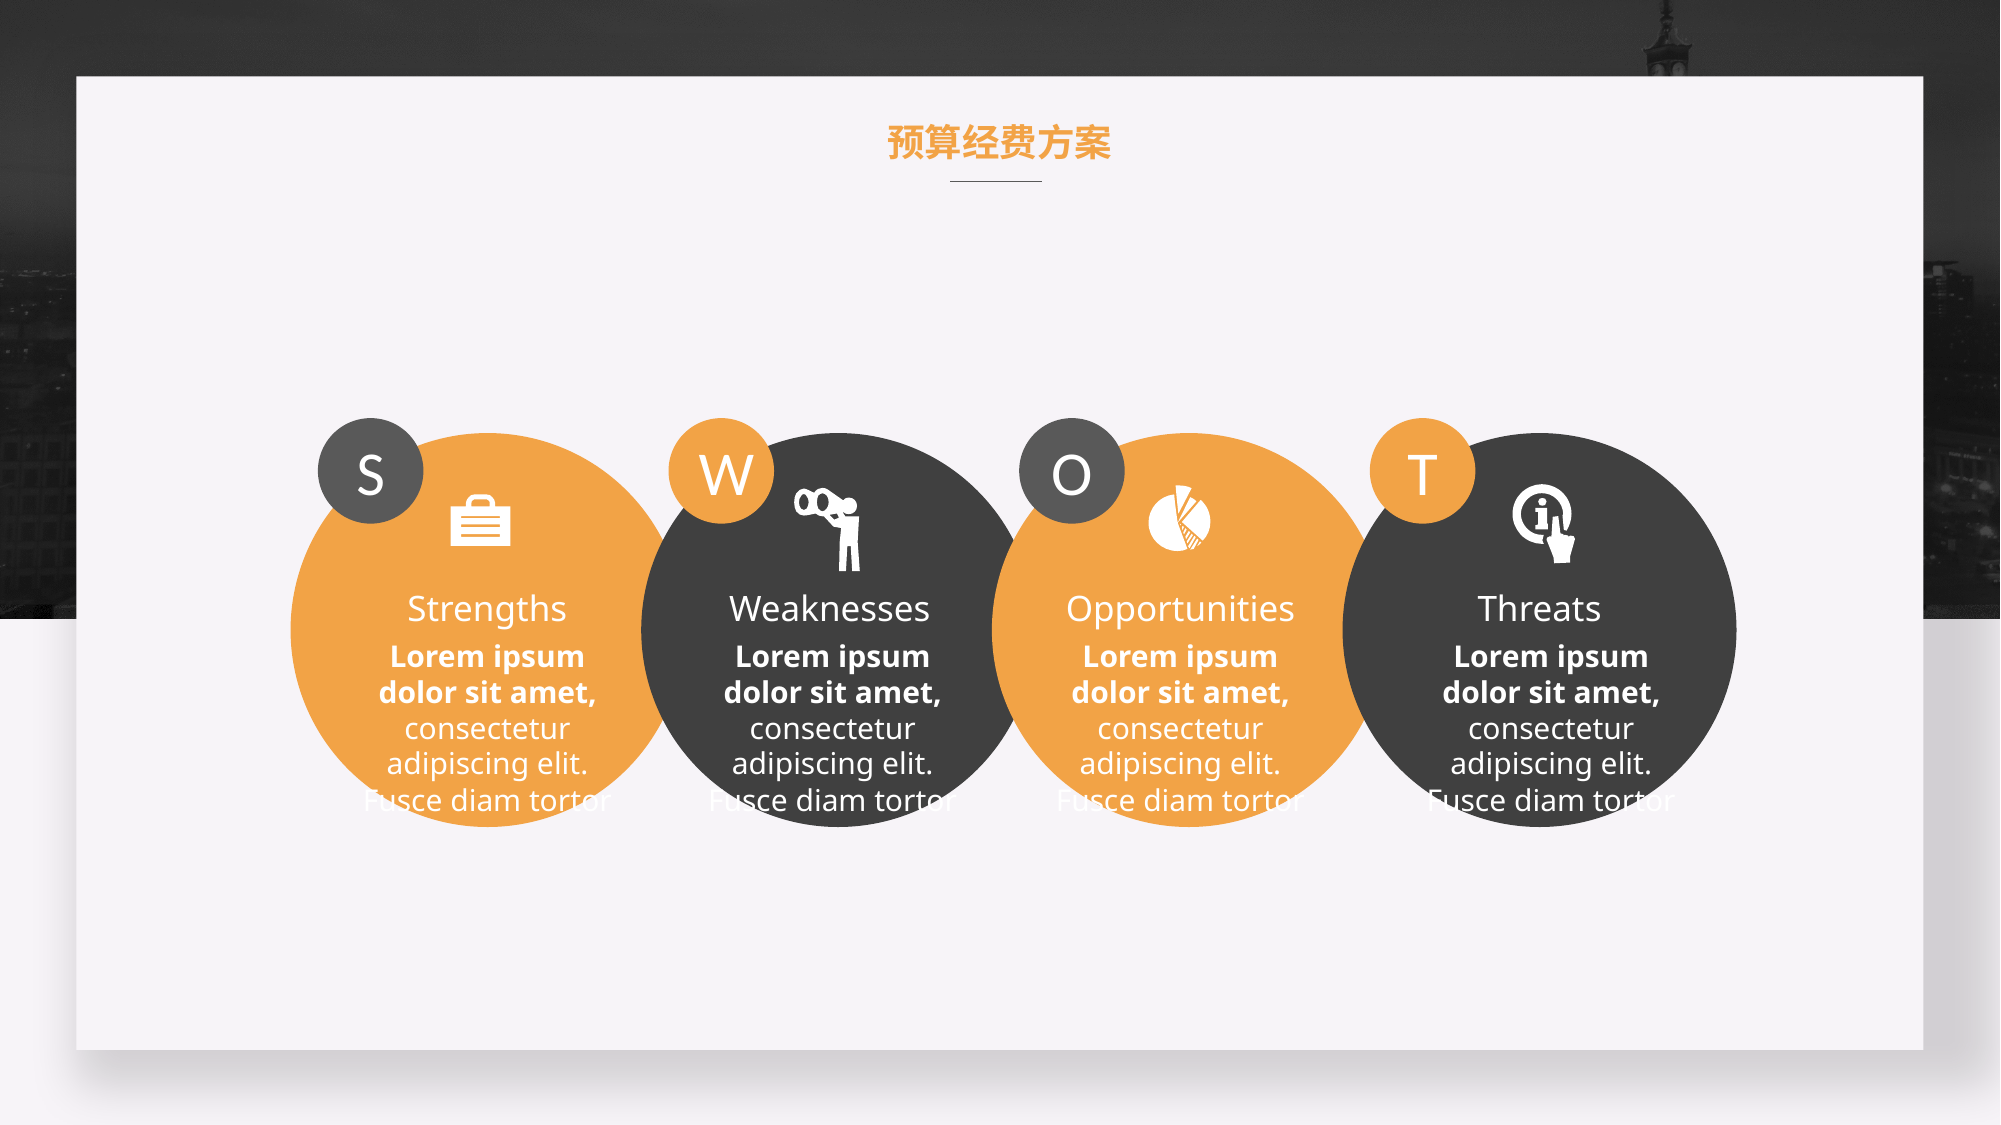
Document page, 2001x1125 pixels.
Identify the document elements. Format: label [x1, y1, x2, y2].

picture [0, 0, 2000, 619]
text_box [1334, 418, 1745, 827]
text_box [975, 418, 1334, 827]
text_box [282, 418, 624, 827]
text_box [624, 418, 975, 827]
text_box [75, 619, 1924, 1051]
